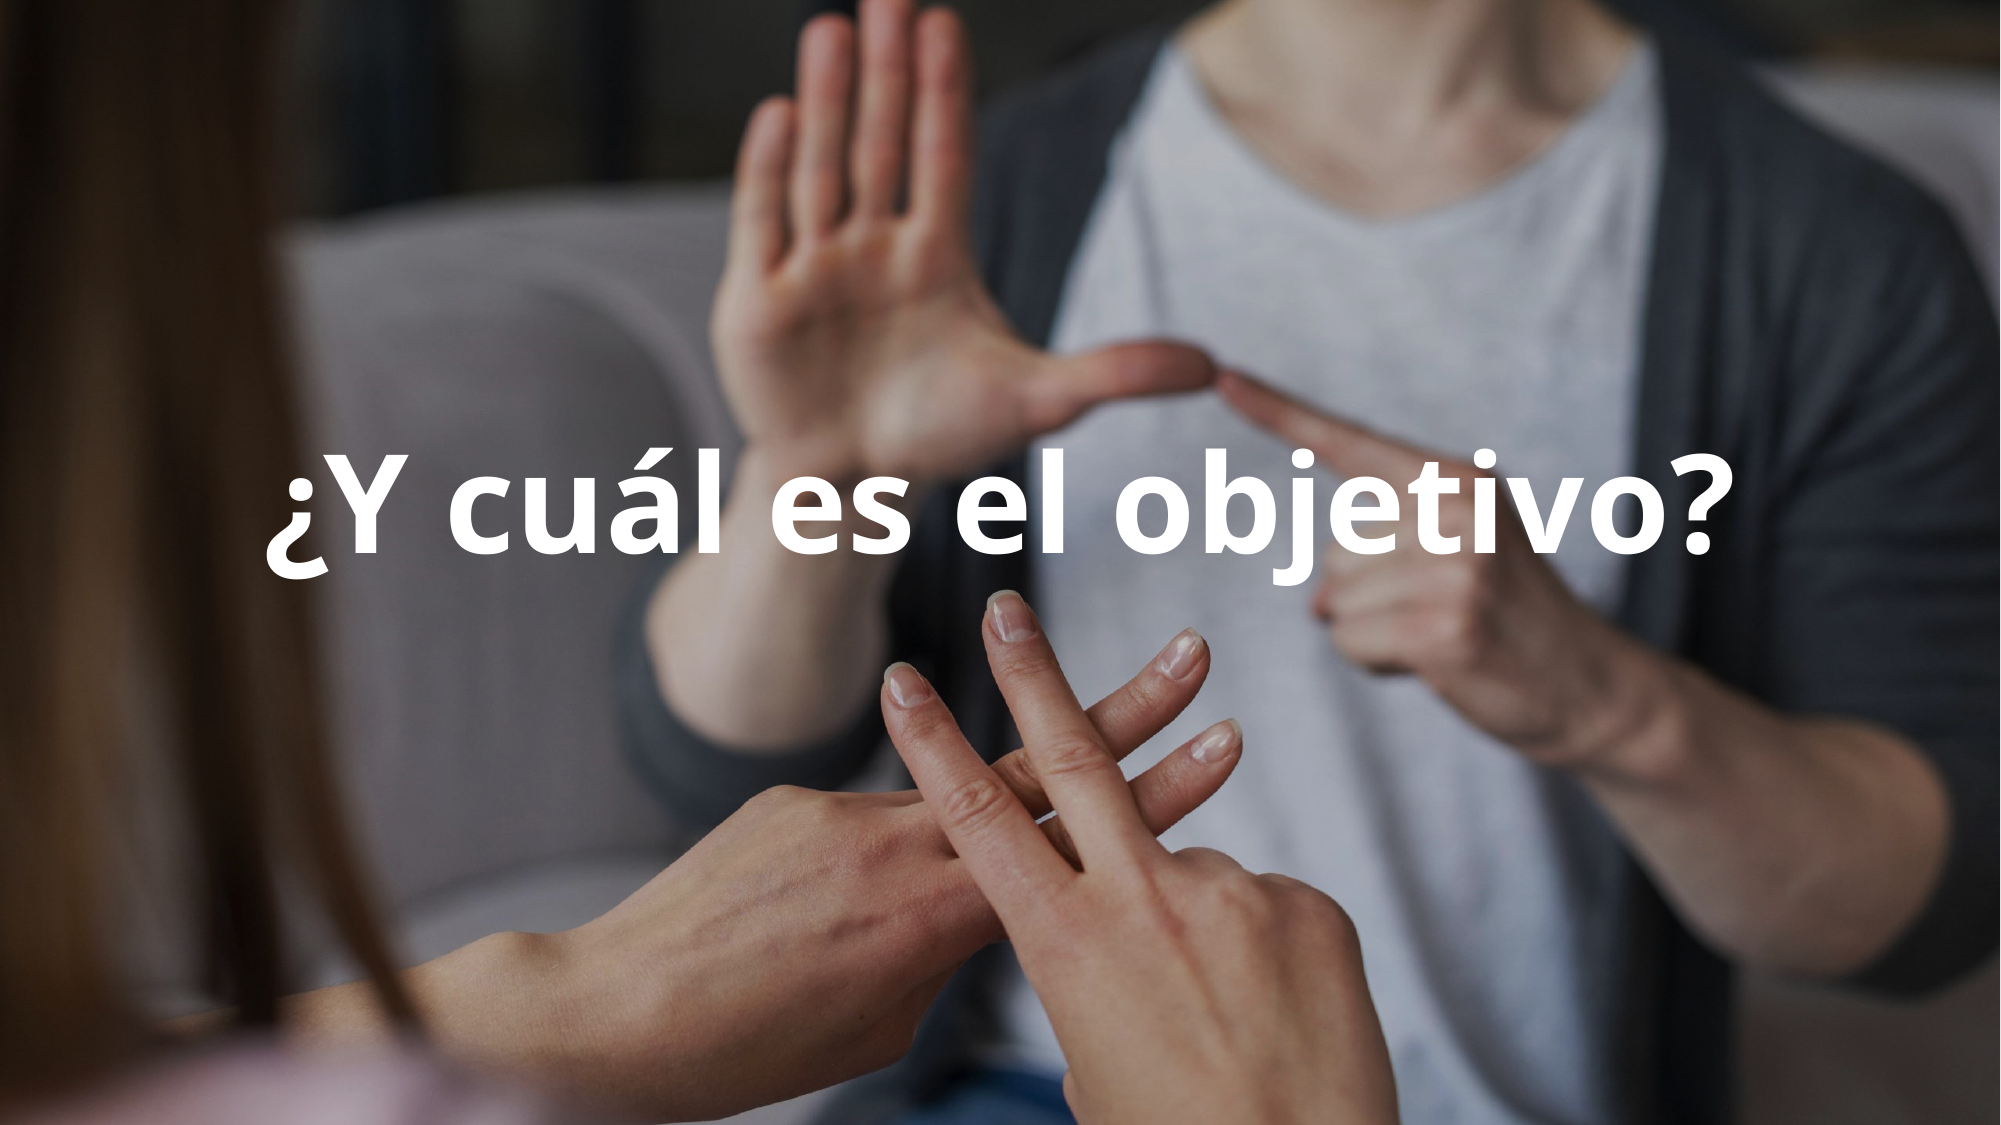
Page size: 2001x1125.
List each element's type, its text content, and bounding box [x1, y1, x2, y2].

picture [0, 0, 2001, 1125]
title ¿Y cuál es el objetivo? [0, 0, 2000, 591]
